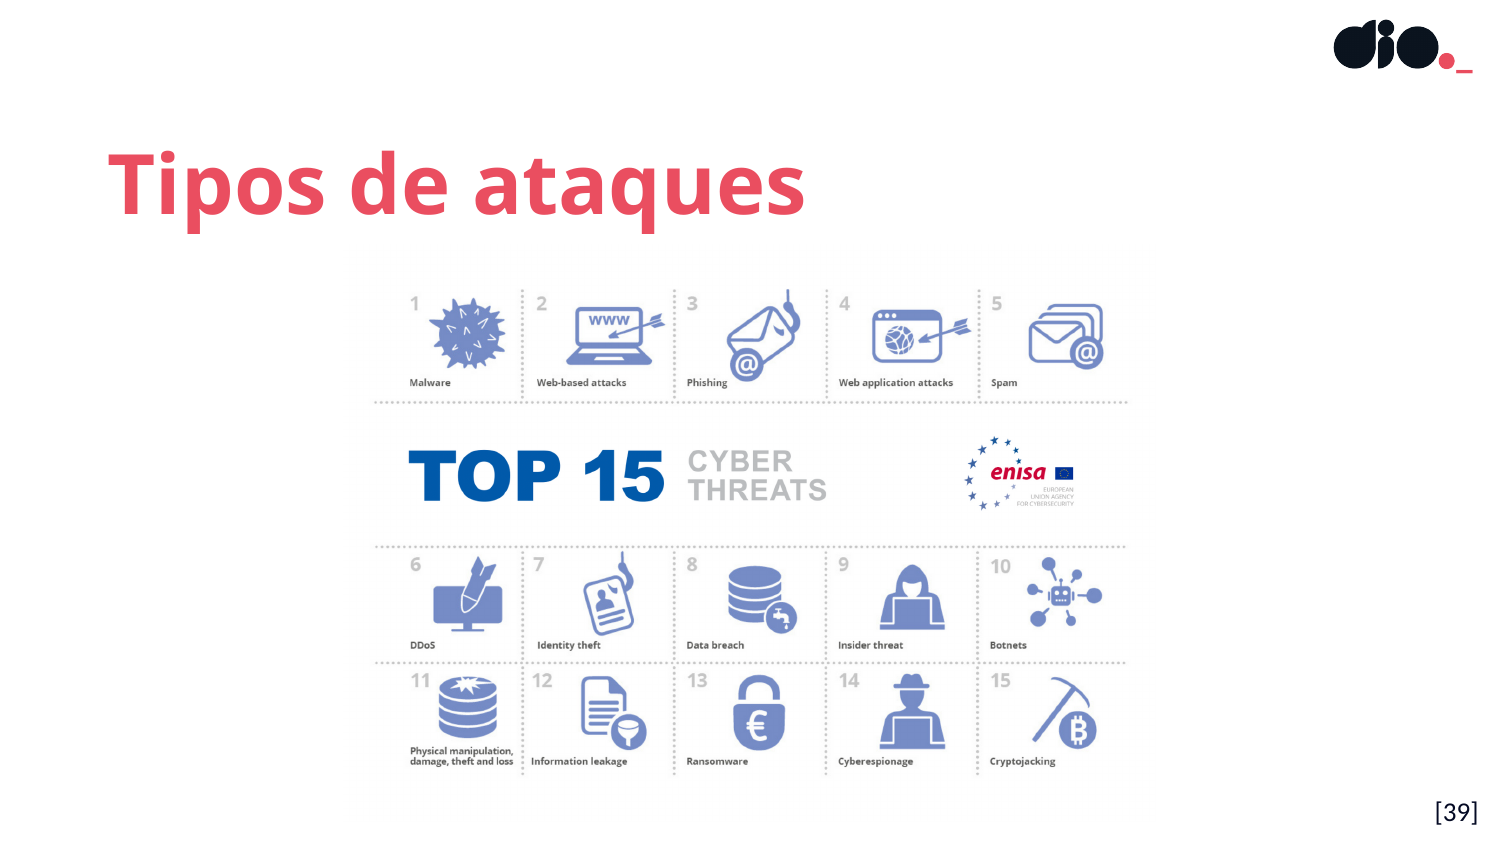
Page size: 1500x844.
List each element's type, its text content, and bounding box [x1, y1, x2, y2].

picture [1333, 19, 1473, 74]
picture [343, 244, 1157, 822]
text_box Tipos de ataques [92, 104, 1408, 243]
slide_number [39] [1403, 779, 1494, 844]
